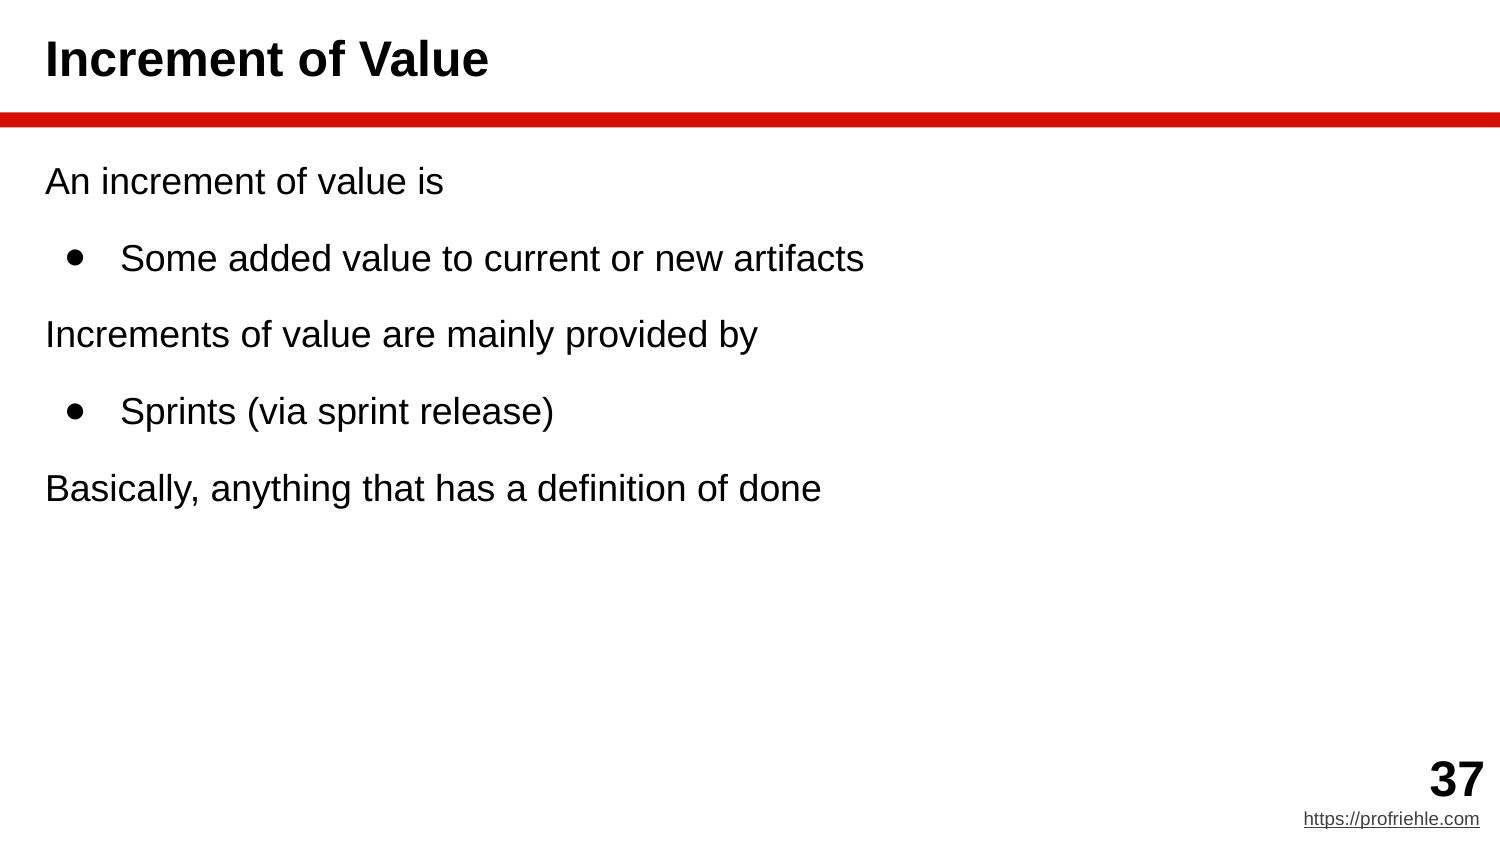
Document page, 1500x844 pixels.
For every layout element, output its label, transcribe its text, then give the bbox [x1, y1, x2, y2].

list An increment of value is Some added value to current or new artifacts Increments of value are mainly provided by Sprints (via sprint release) Basically, anything that has a definition of done [45, 150, 1455, 825]
slide_number ‹#› https://profriehle.com [1200, 724, 1500, 844]
title Increment of Value [0, 0, 1500, 113]
